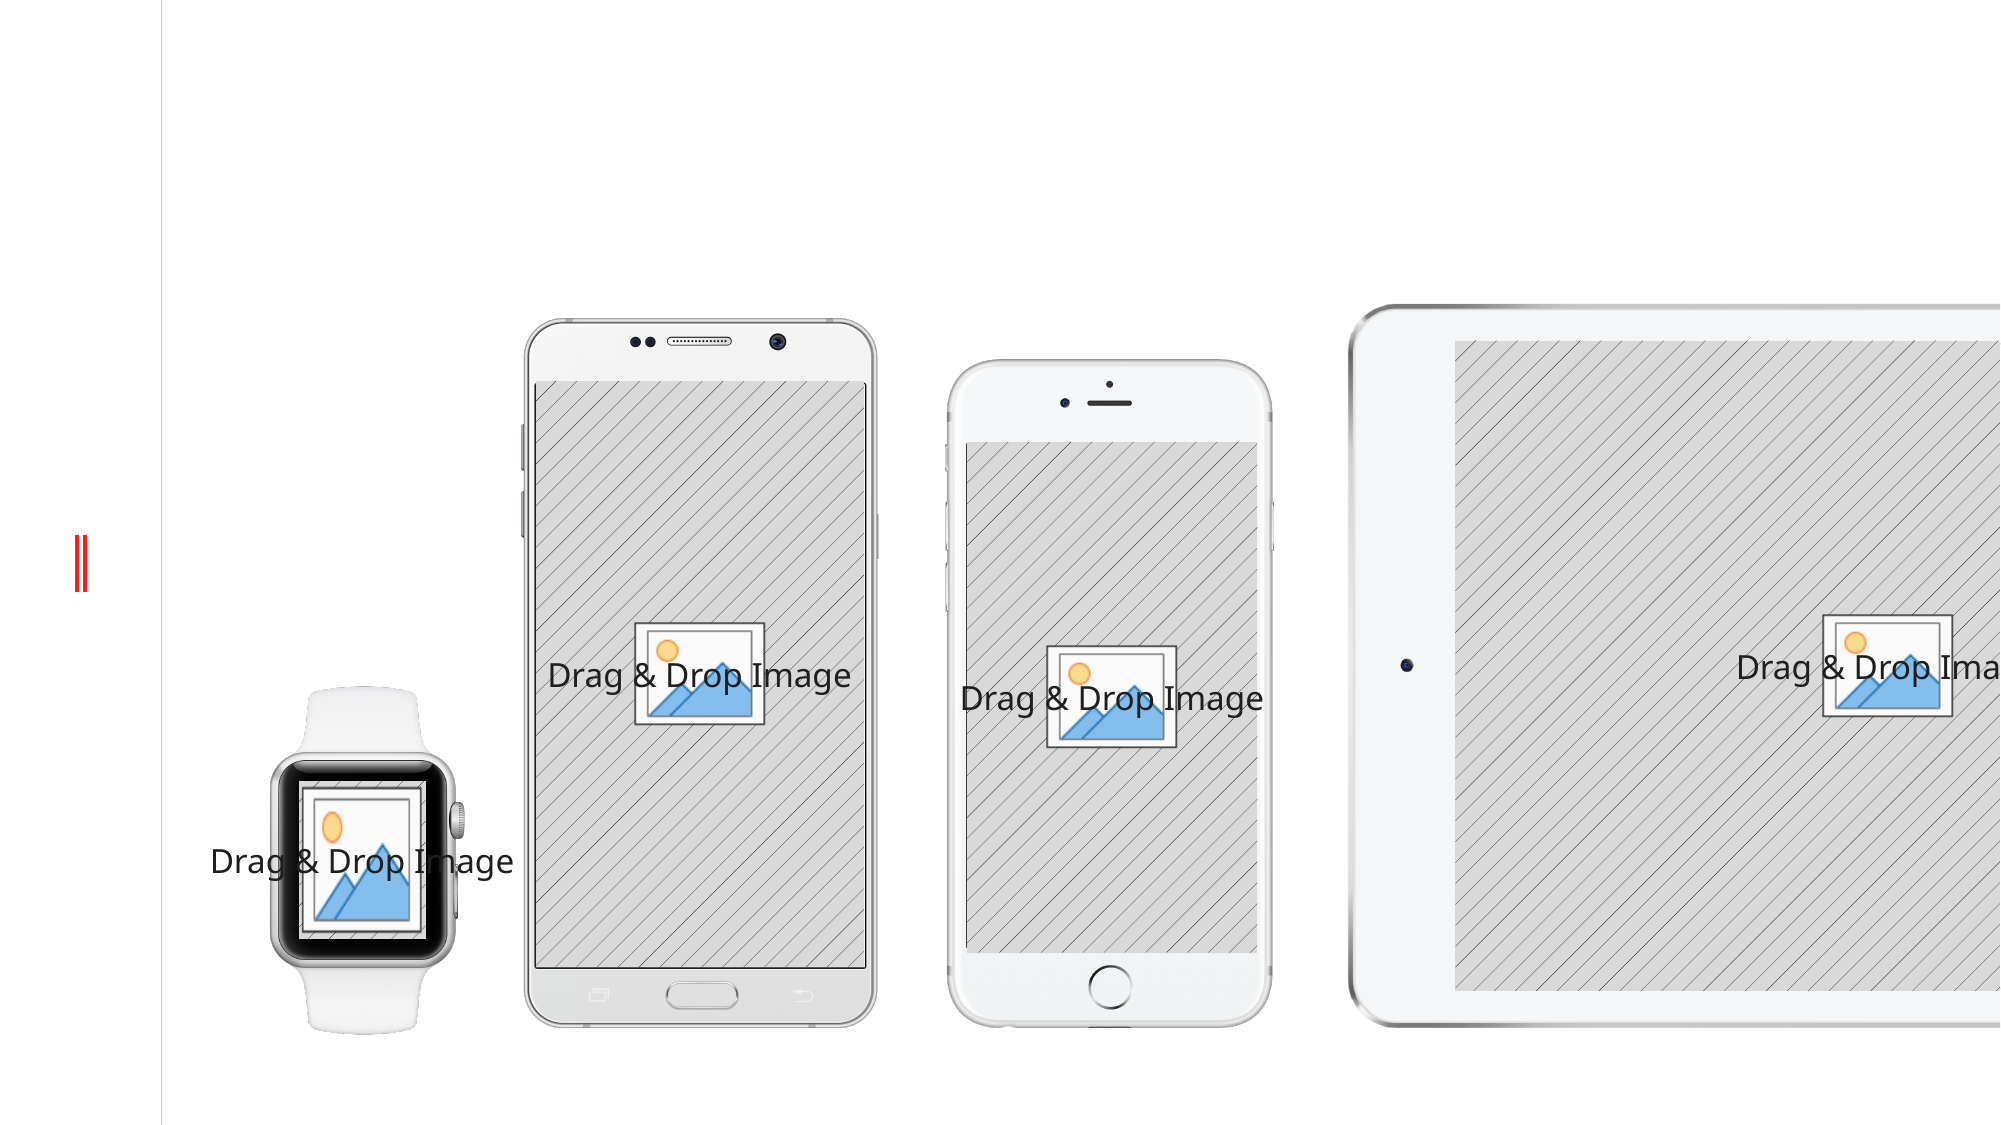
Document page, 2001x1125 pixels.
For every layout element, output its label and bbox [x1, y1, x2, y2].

picture [945, 359, 1274, 1028]
picture [1332, 261, 2001, 1070]
picture [521, 318, 879, 1028]
picture [260, 662, 465, 1058]
